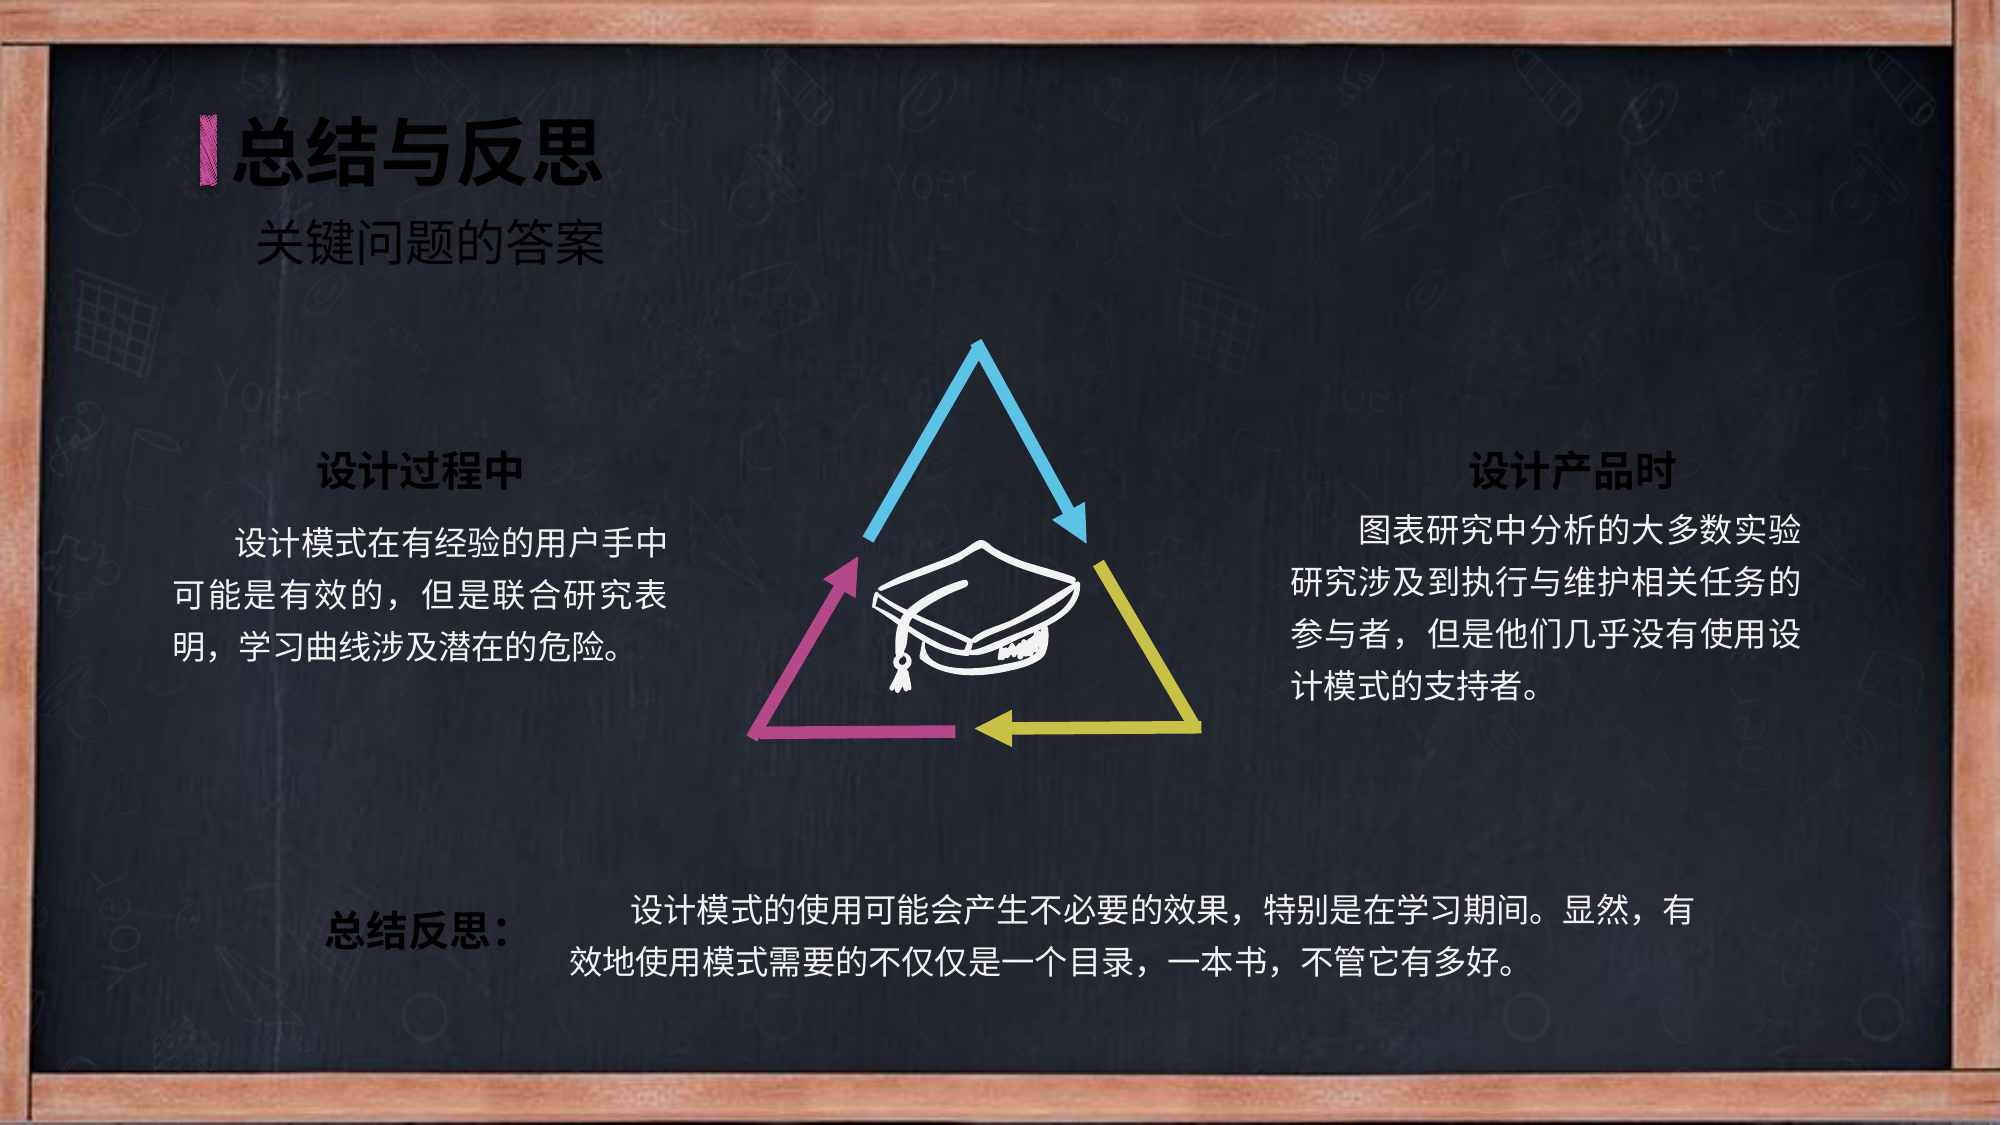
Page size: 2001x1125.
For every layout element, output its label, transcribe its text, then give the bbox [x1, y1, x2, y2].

text_box 设计模式在有经验的用户手中可能是有效的，但是联合研究表明，学习曲线涉及潜在的危险。 [157, 502, 683, 674]
text_box 总结与反思 [215, 97, 620, 203]
text_box [198, 113, 218, 186]
text_box 图表研究中分析的大多数实验研究涉及到执行与维护相关任务的参与者，但是他们几乎没有使用设计模式的支持者。 [1275, 489, 1817, 713]
text_box 总结反思： [309, 895, 554, 963]
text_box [751, 342, 1202, 739]
text_box 关键问题的答案 [240, 203, 621, 279]
text_box 设计模式的使用可能会产生不必要的效果，特别是在学习期间。显然，有效地使用模式需要的不仅仅是一个目录，一本书，不管它有多好。 [554, 869, 1711, 989]
picture [0, 0, 2000, 1125]
text_box 设计产品时 [1453, 434, 1892, 502]
text_box 设计过程中 [301, 434, 743, 502]
